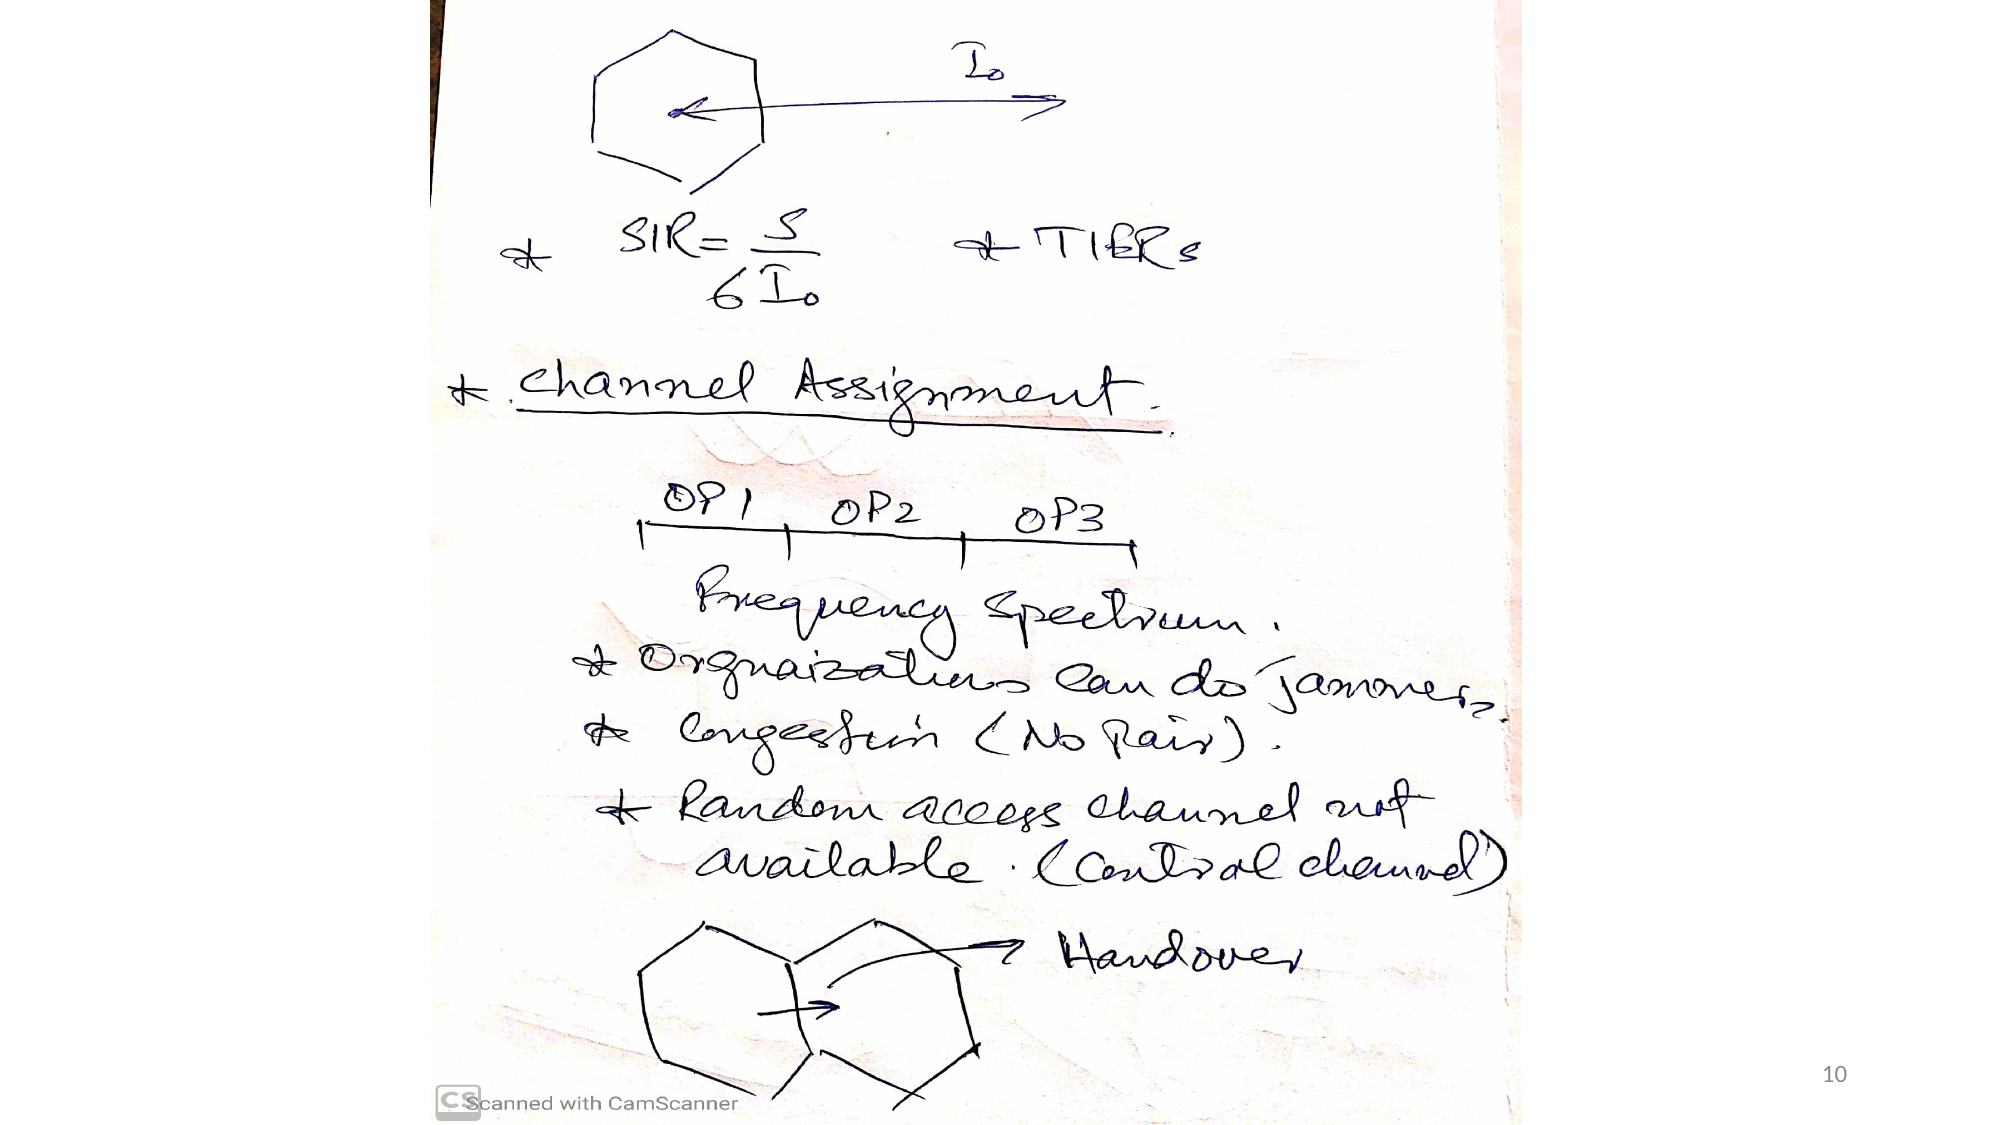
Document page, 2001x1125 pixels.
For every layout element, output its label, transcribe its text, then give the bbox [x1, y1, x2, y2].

picture [430, 0, 1522, 1125]
slide_number 10 [1522, 1042, 1863, 1103]
